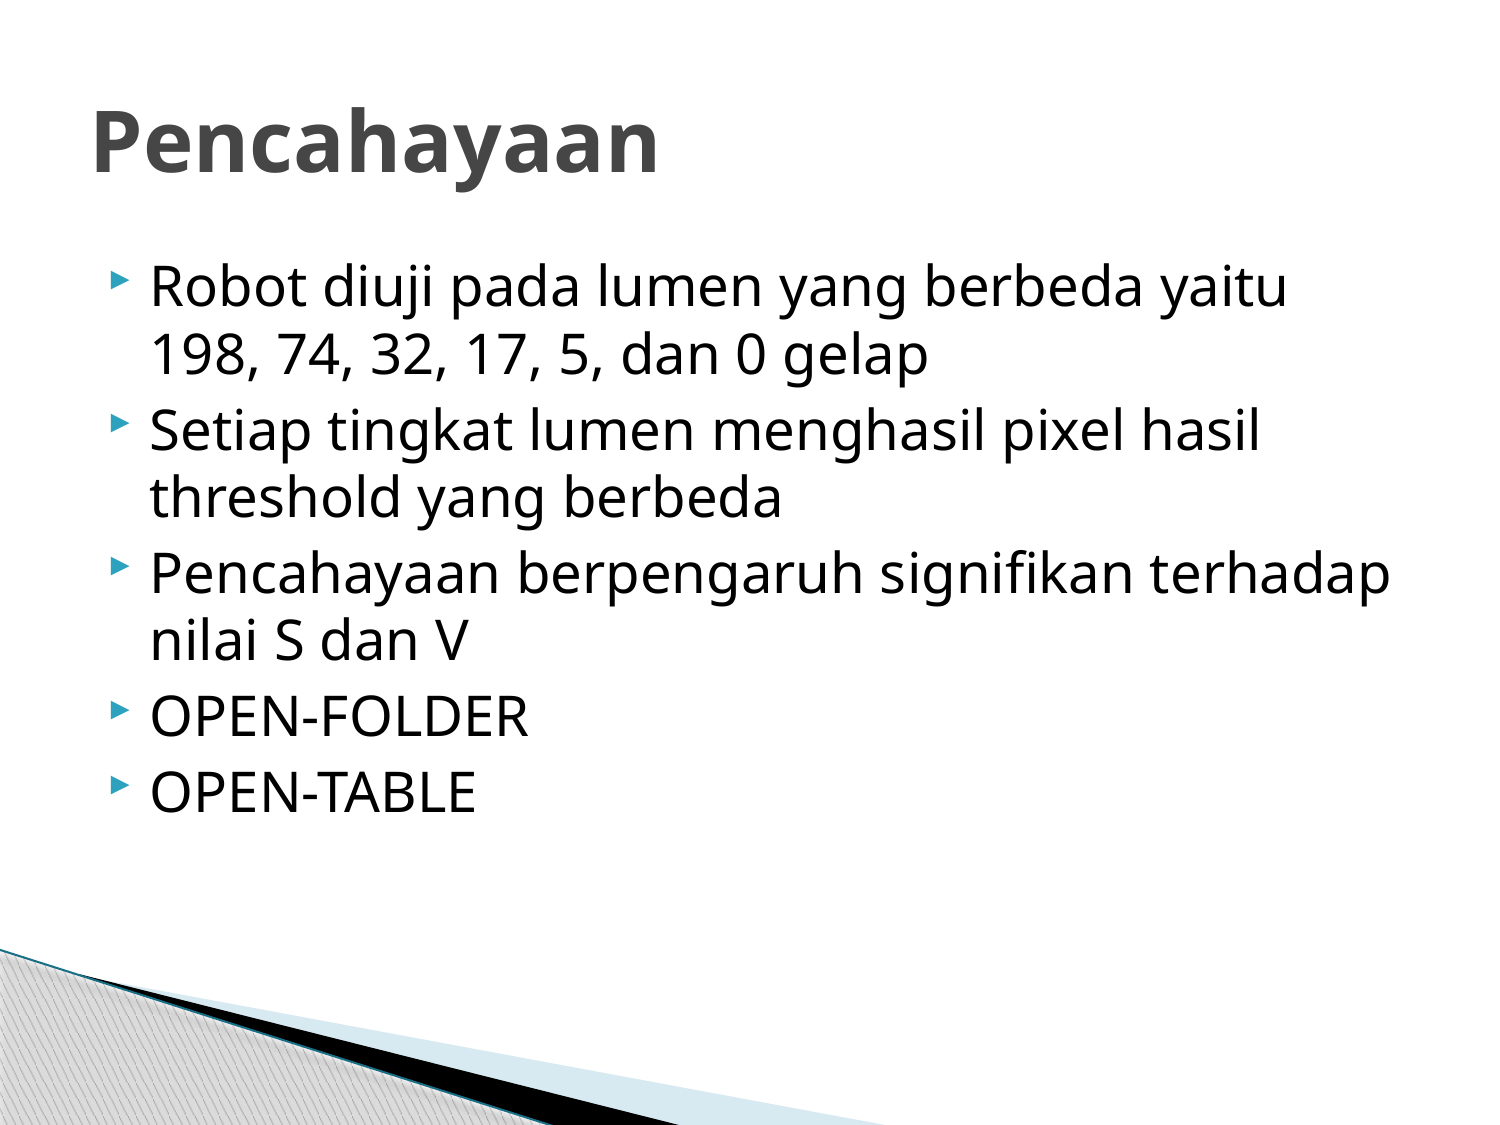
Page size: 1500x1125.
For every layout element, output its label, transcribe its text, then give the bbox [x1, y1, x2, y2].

list Robot diuji pada lumen yang berbeda yaitu 198, 74, 32, 17, 5, dan 0 gelap Setiap tingkat lumen menghasil pixel hasil threshold yang berbeda Pencahayaan berpengaruh signifikan terhadap nilai S dan V OPEN-FOLDER OPEN-TABLE [75, 243, 1425, 986]
title Pencahayaan [75, 45, 1425, 233]
